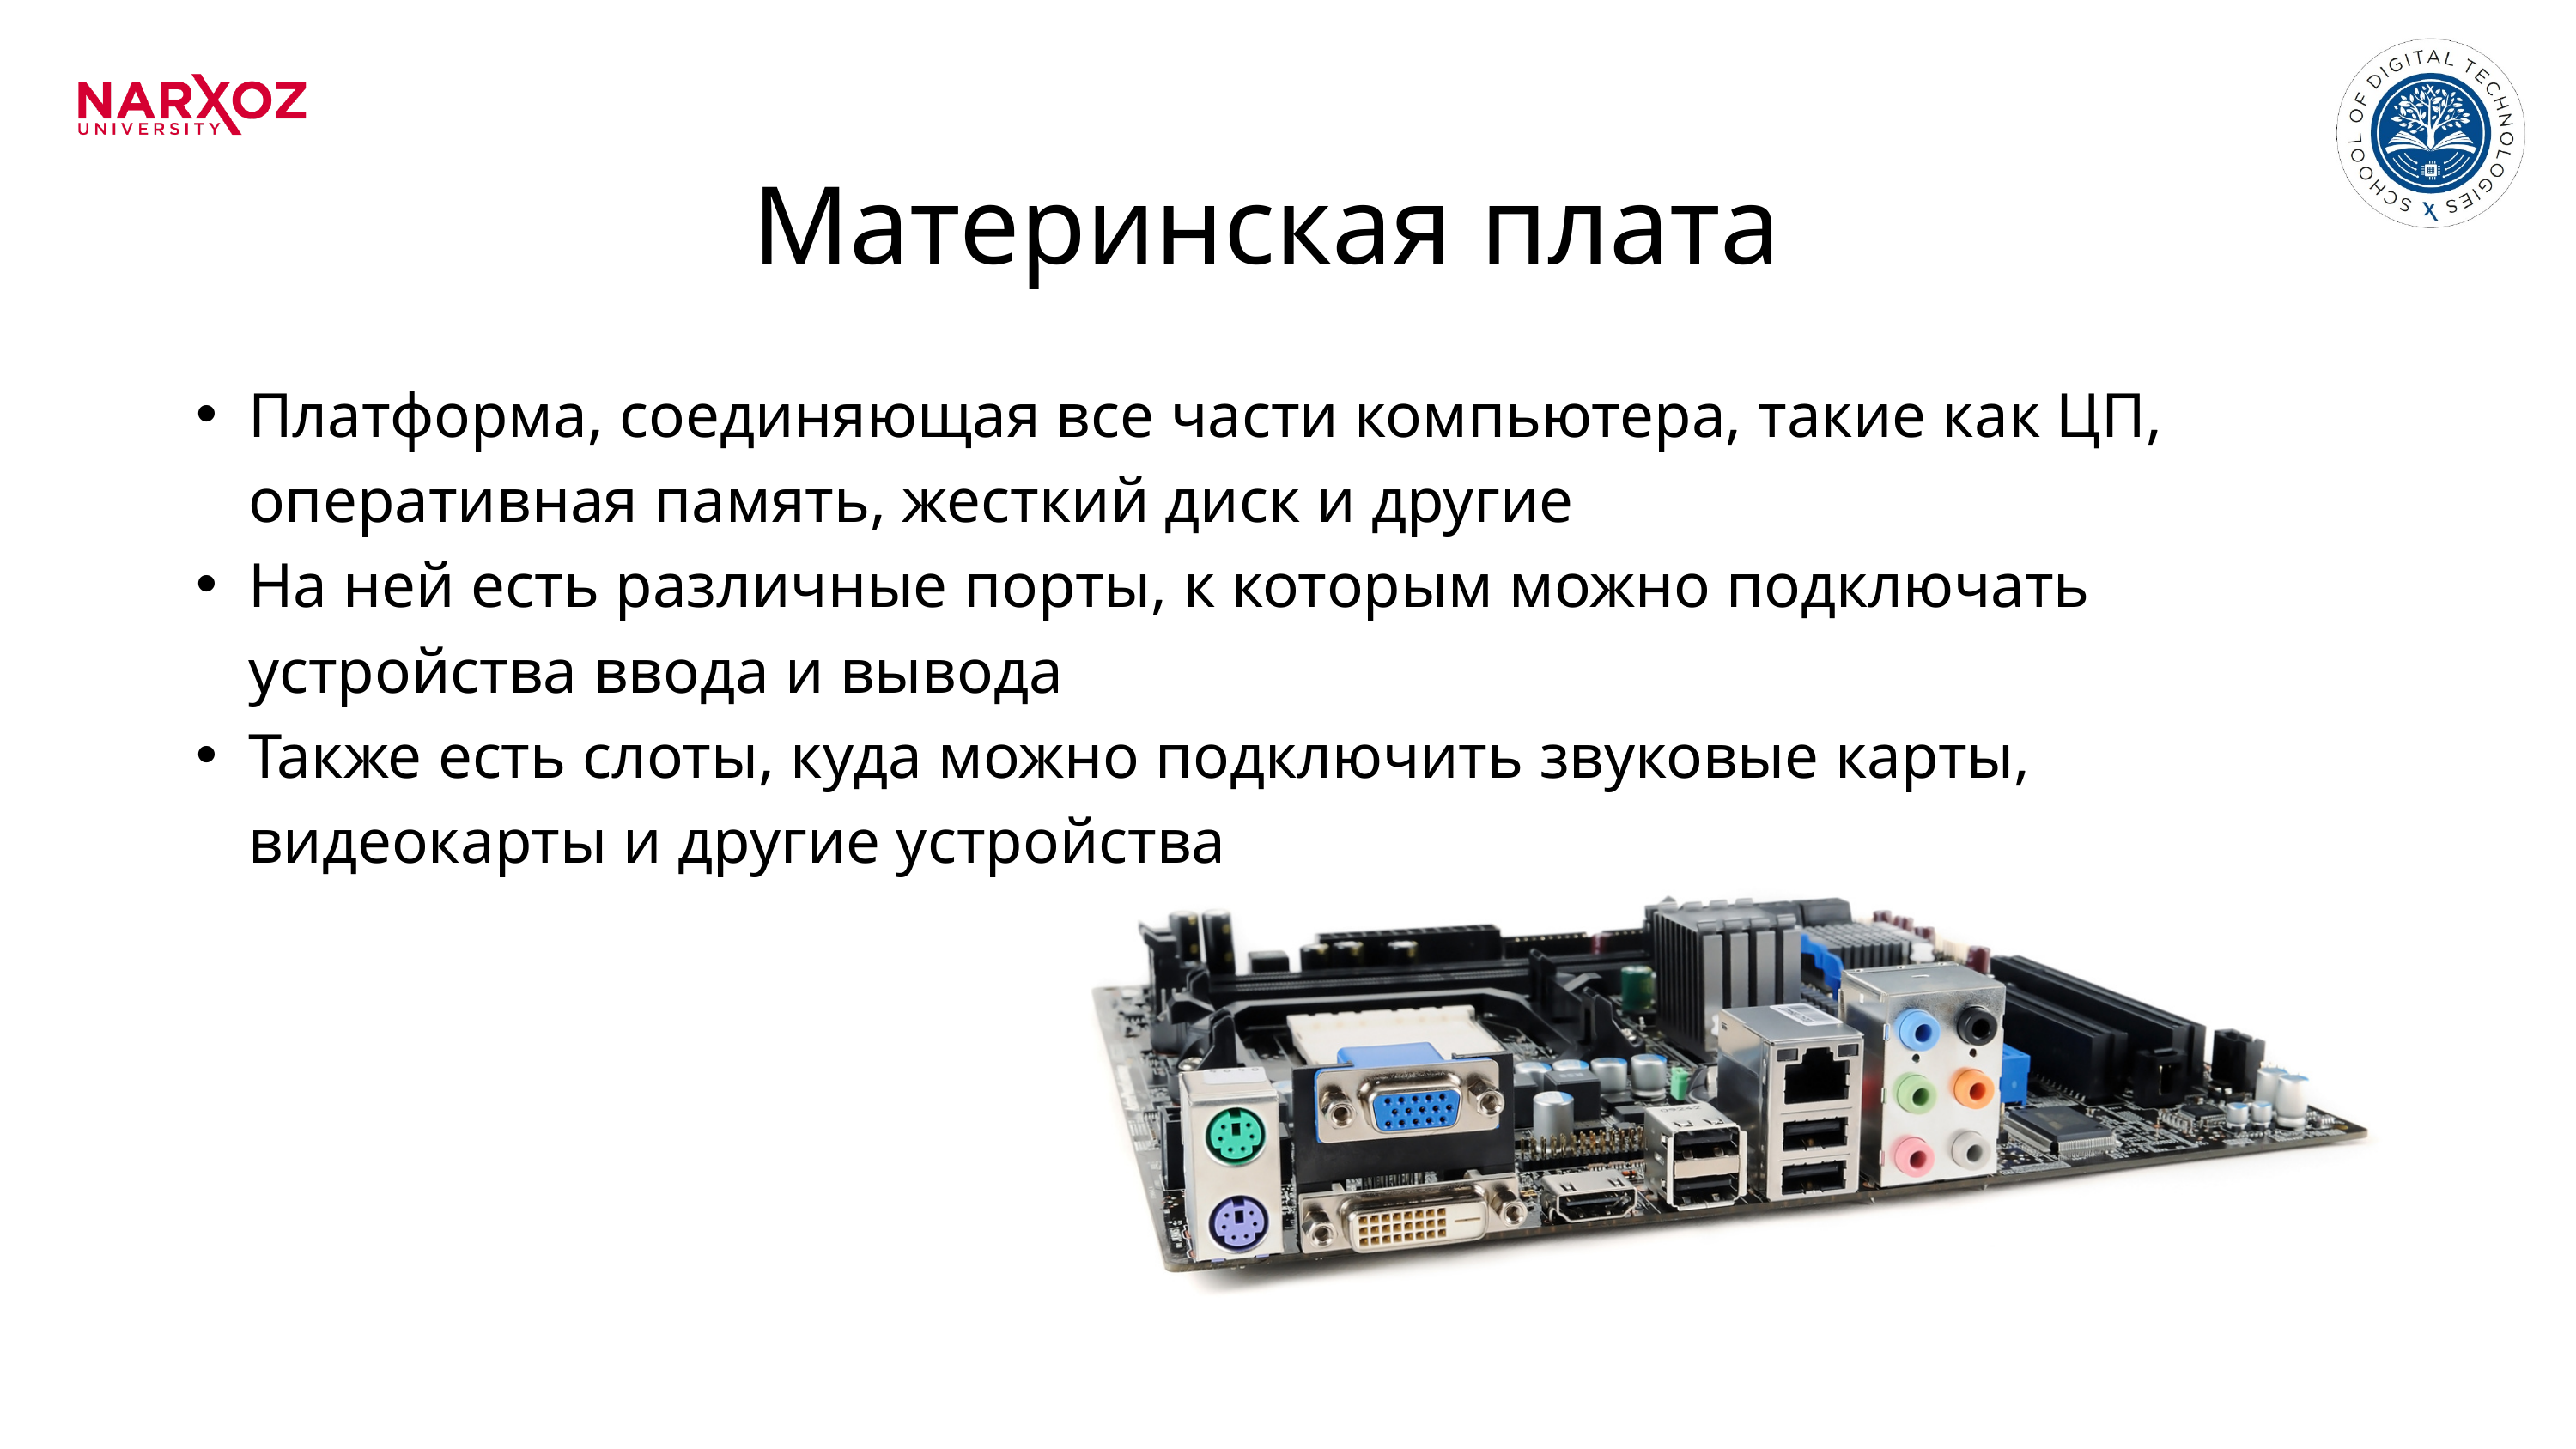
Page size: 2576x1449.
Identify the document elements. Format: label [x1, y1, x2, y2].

picture [2335, 38, 2527, 229]
text_box [1032, 724, 2432, 1357]
picture [41, 37, 343, 173]
text_box [144, 169, 2390, 874]
